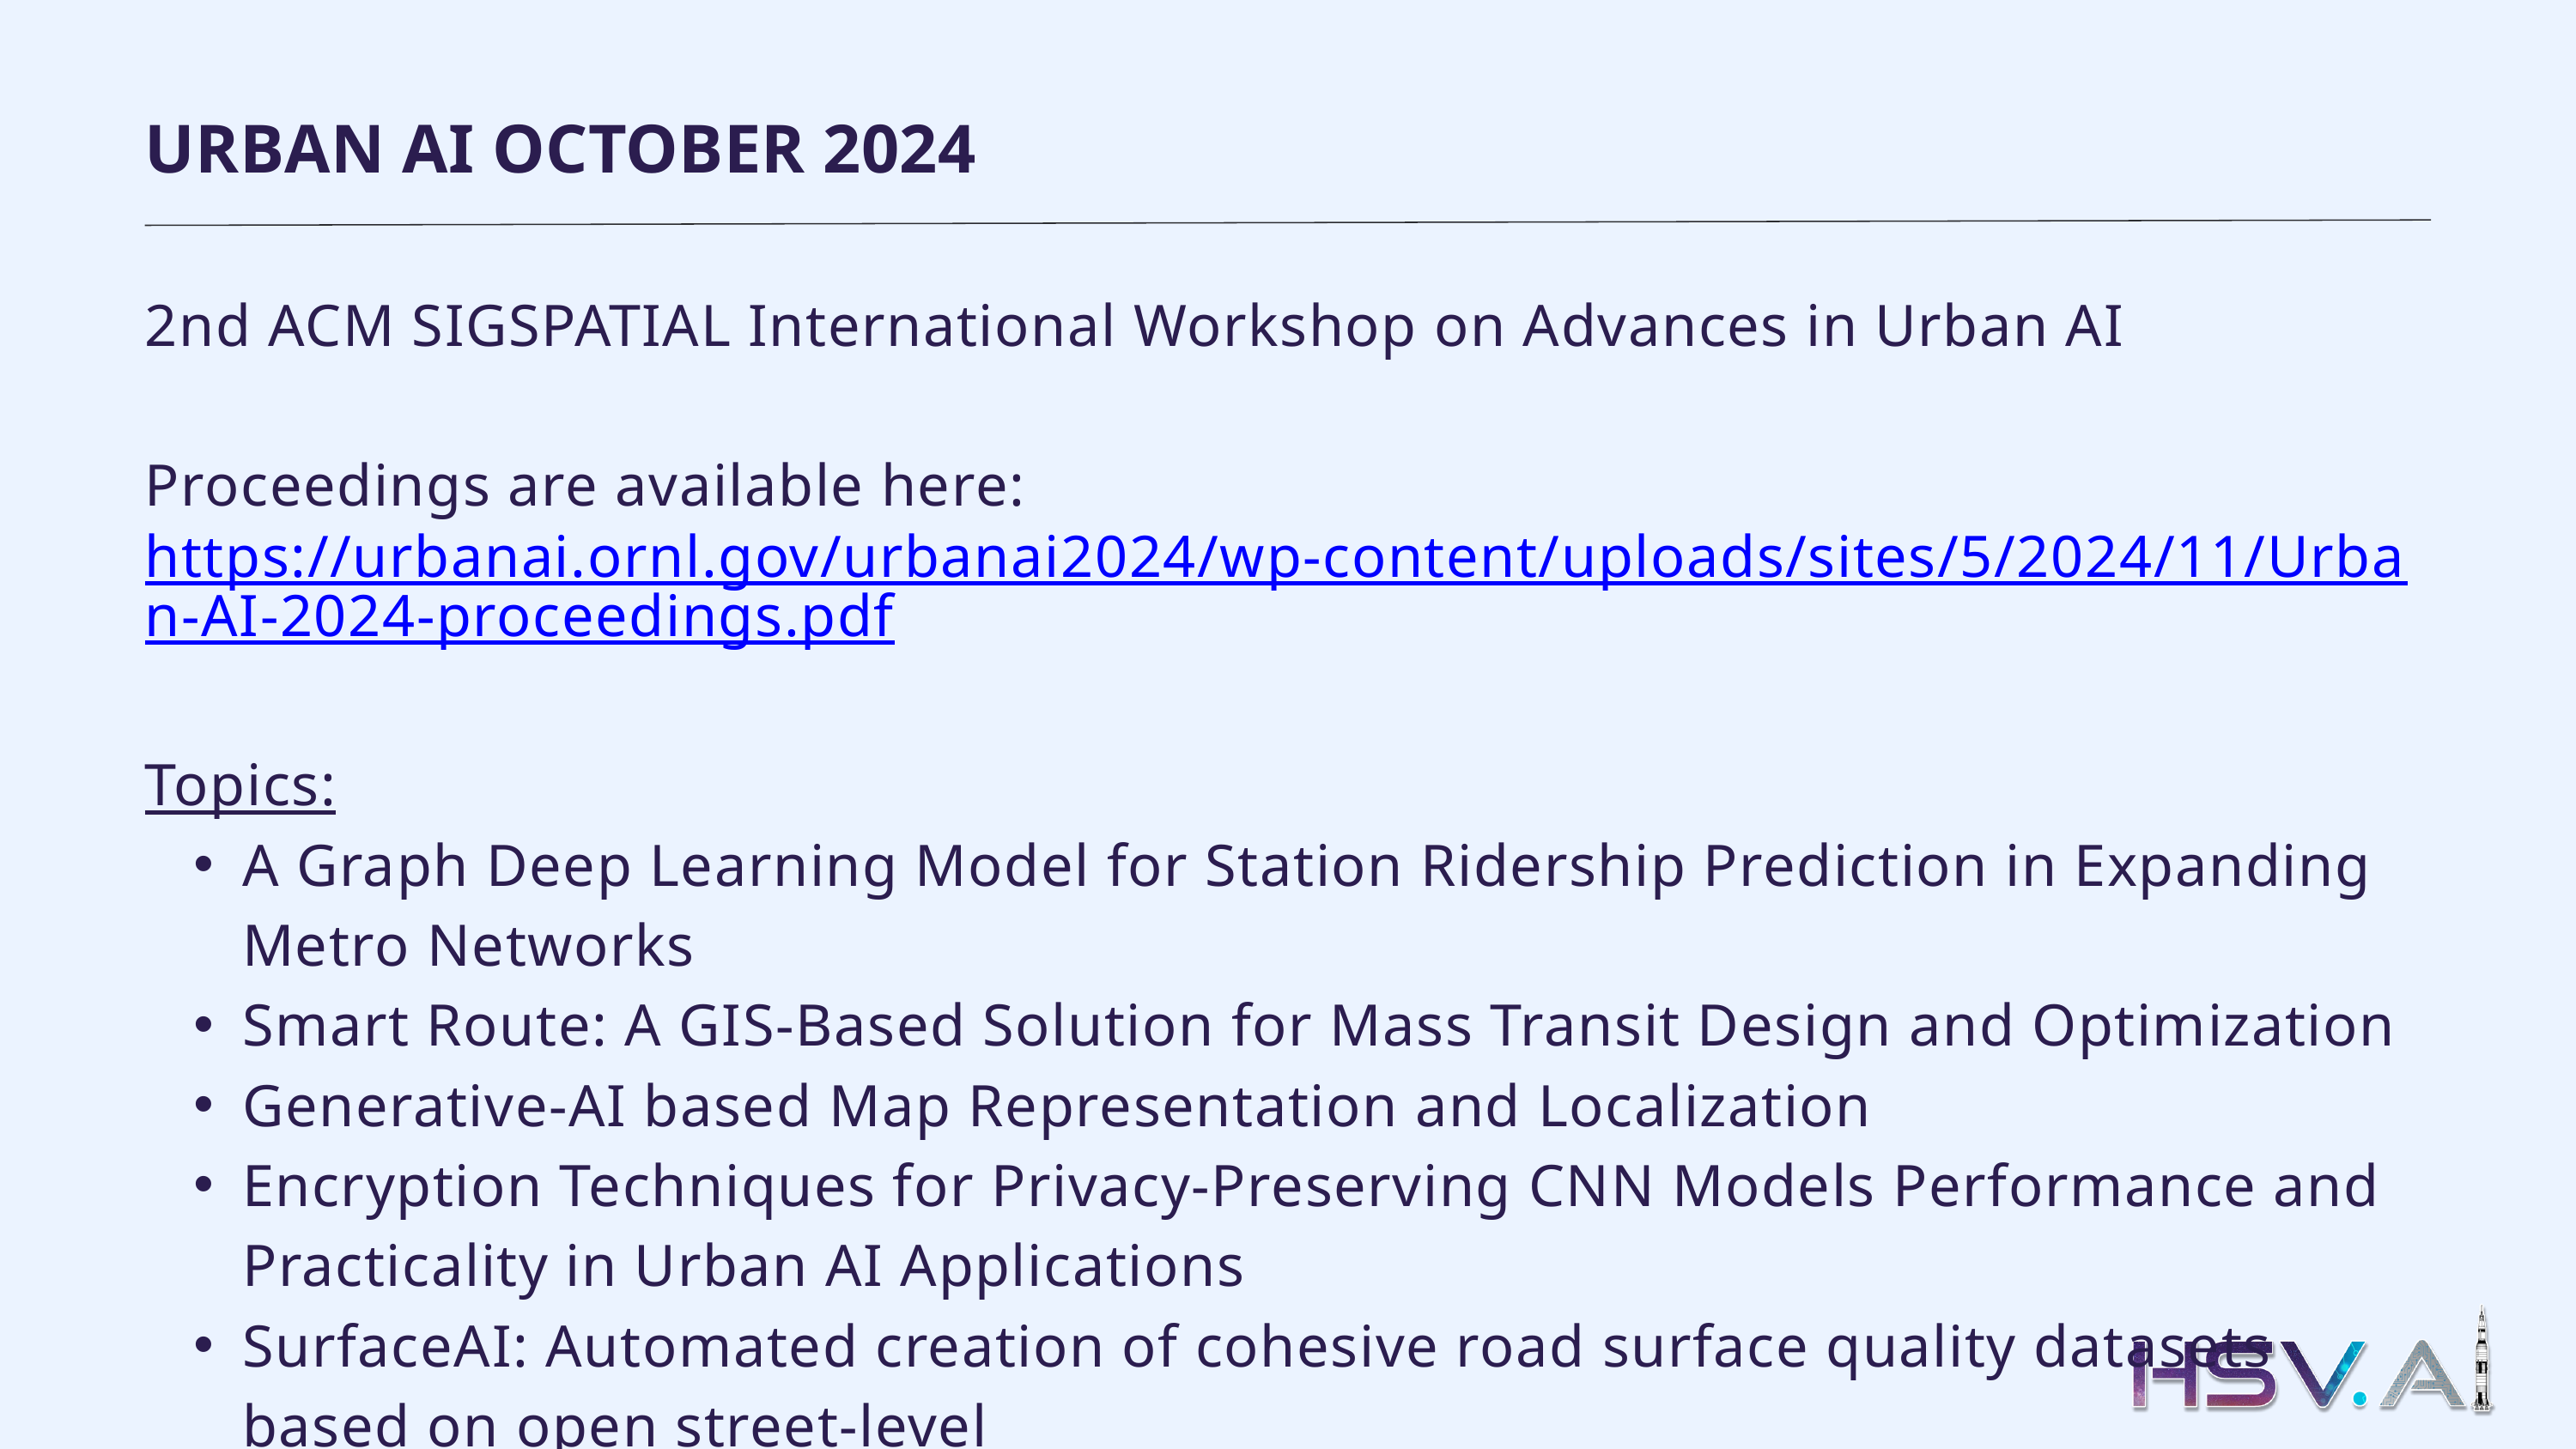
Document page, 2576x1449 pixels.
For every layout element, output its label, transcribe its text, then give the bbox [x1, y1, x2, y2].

text_box [2111, 1303, 2523, 1419]
text_box 2nd ACM SIGSPATIAL International Workshop on Advances in Urban AI Proceedings are available here: https://urbanai.ornl.gov/urbanai2024/wp-content/uploads/sites/5/2024/11/Urban-AI-2024-proceedings.pdf Topics: A Graph Deep Learning Model for Station Ridership Prediction in Expanding Metro Networks Smart Route: A GIS-Based Solution for Mass Transit Design and Optimization Generative-AI based Map Representation and Localization Encryption Techniques for Privacy-Preserving CNN Models Performance and Practicality in Urban AI Applications SurfaceAI: Automated creation of cohesive road surface quality datasets based on open street-level [144, 277, 2432, 1399]
text_box URBAN AI OCTOBER 2024 [144, 93, 2432, 186]
